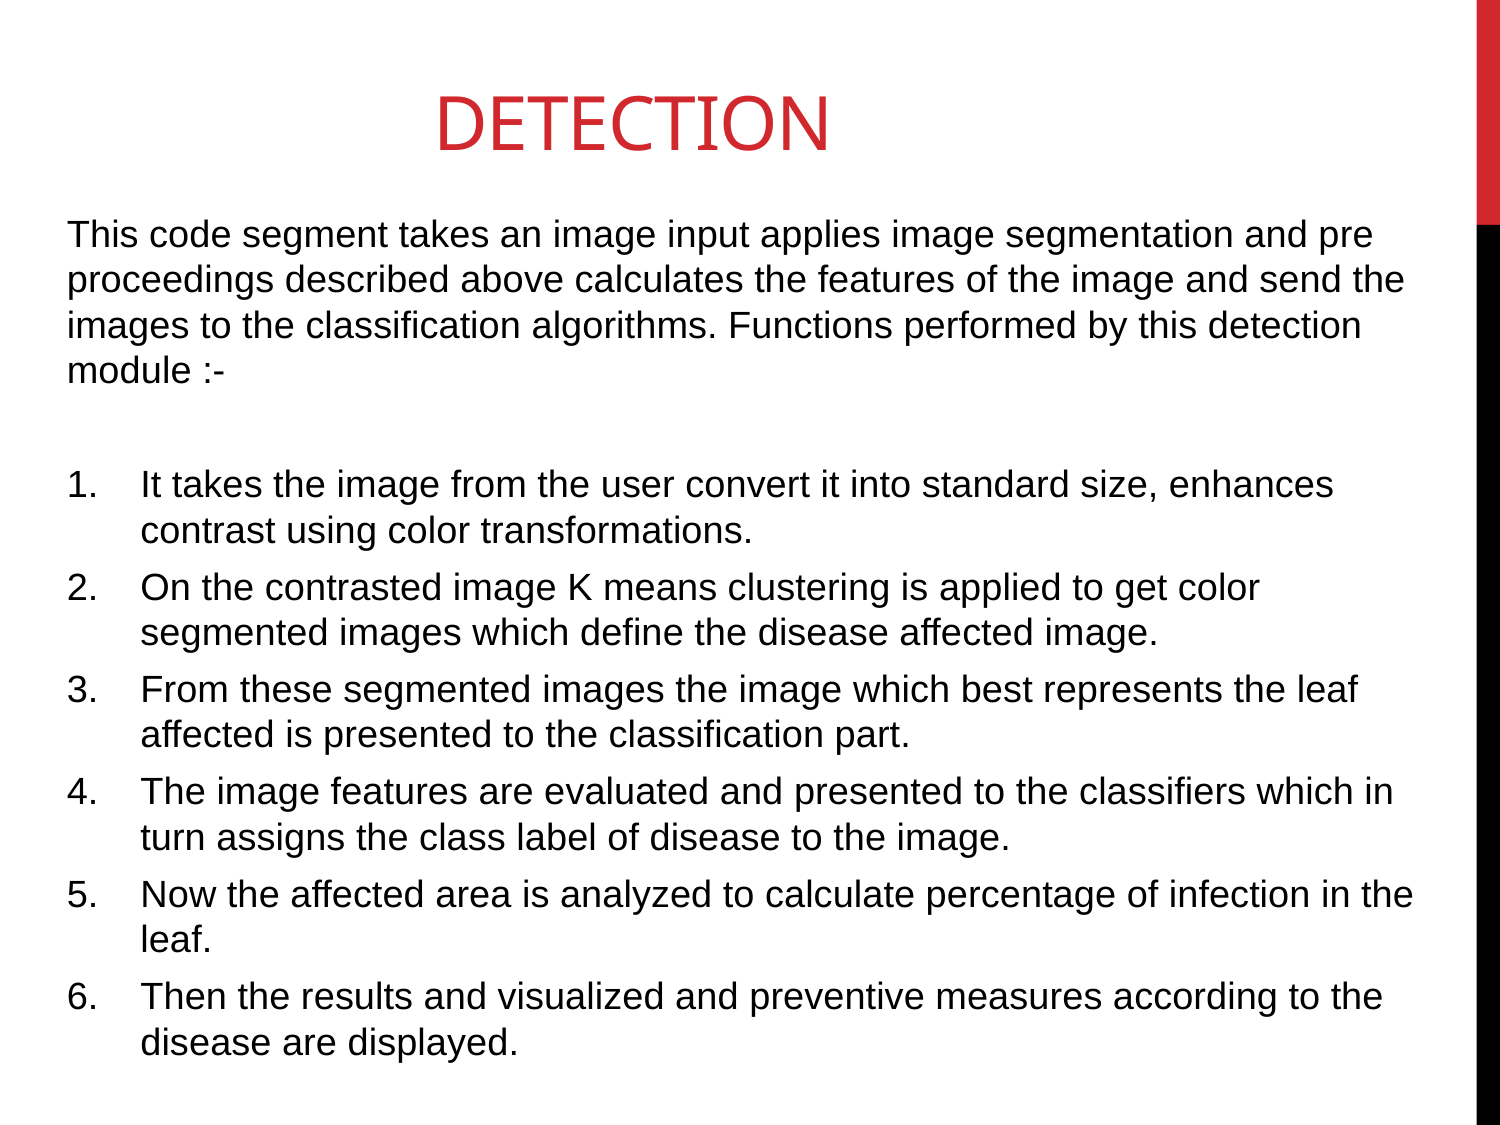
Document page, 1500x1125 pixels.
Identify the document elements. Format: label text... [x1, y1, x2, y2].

list This code segment takes an image input applies image segmentation and pre proceedings described above calculates the features of the image and send the images to the classification algorithms. Functions performed by this detection module :- It takes the image from the user convert it into standard size, enhances contrast using color transformations. On the contrasted image K means clustering is applied to get color segmented images which define the disease affected image. From these segmented images the image which best represents the leaf affected is presented to the classification part. The image features are evaluated and presented to the classifiers which in turn assigns the class label of disease to the image. Now the affected area is analyzed to calculate percentage of infection in the leaf. Then the results and visualized and preventive measures according to the disease are displayed. [58, 201, 1442, 1073]
title Detection [125, 0, 1416, 174]
